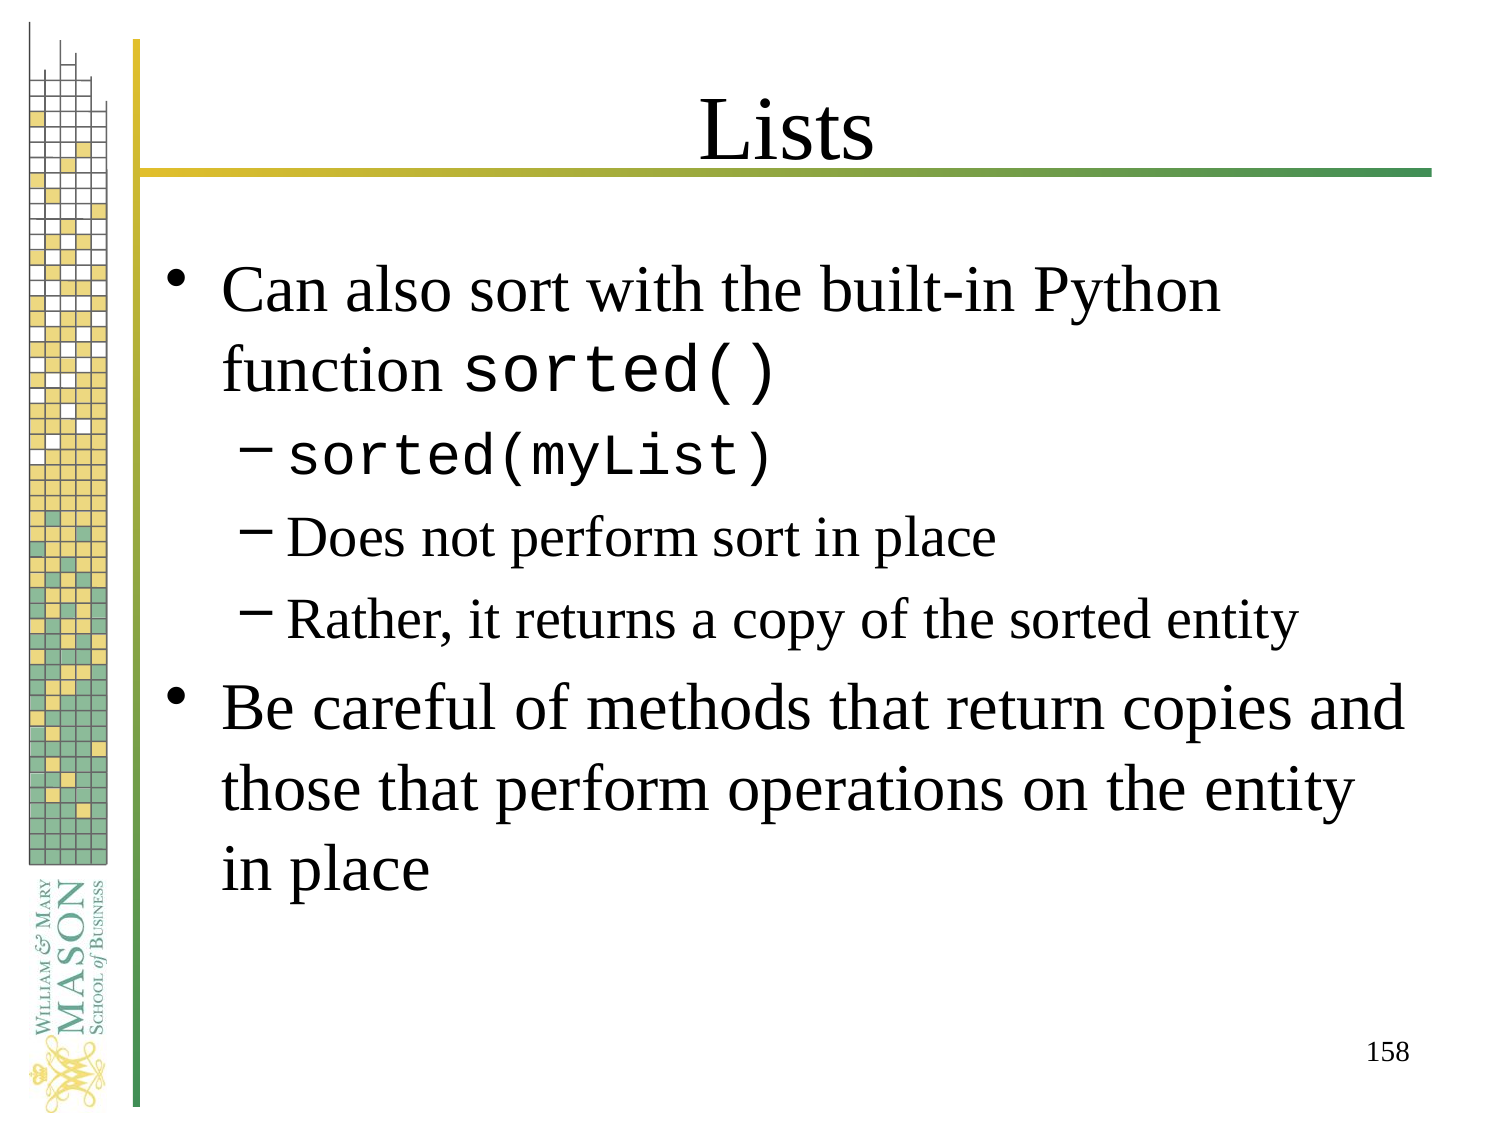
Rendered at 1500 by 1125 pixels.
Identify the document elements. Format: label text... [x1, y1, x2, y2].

list Can also sort with the built-in Python function sorted() sorted(myList) Does not perform sort in place Rather, it returns a copy of the sorted entity Be careful of methods that return copies and those that perform operations on the entity in place [150, 237, 1425, 1005]
table_cell Greater than [29, 879, 107, 1113]
slide_number 158 [1048, 1024, 1426, 1103]
title Lists [150, 45, 1425, 200]
